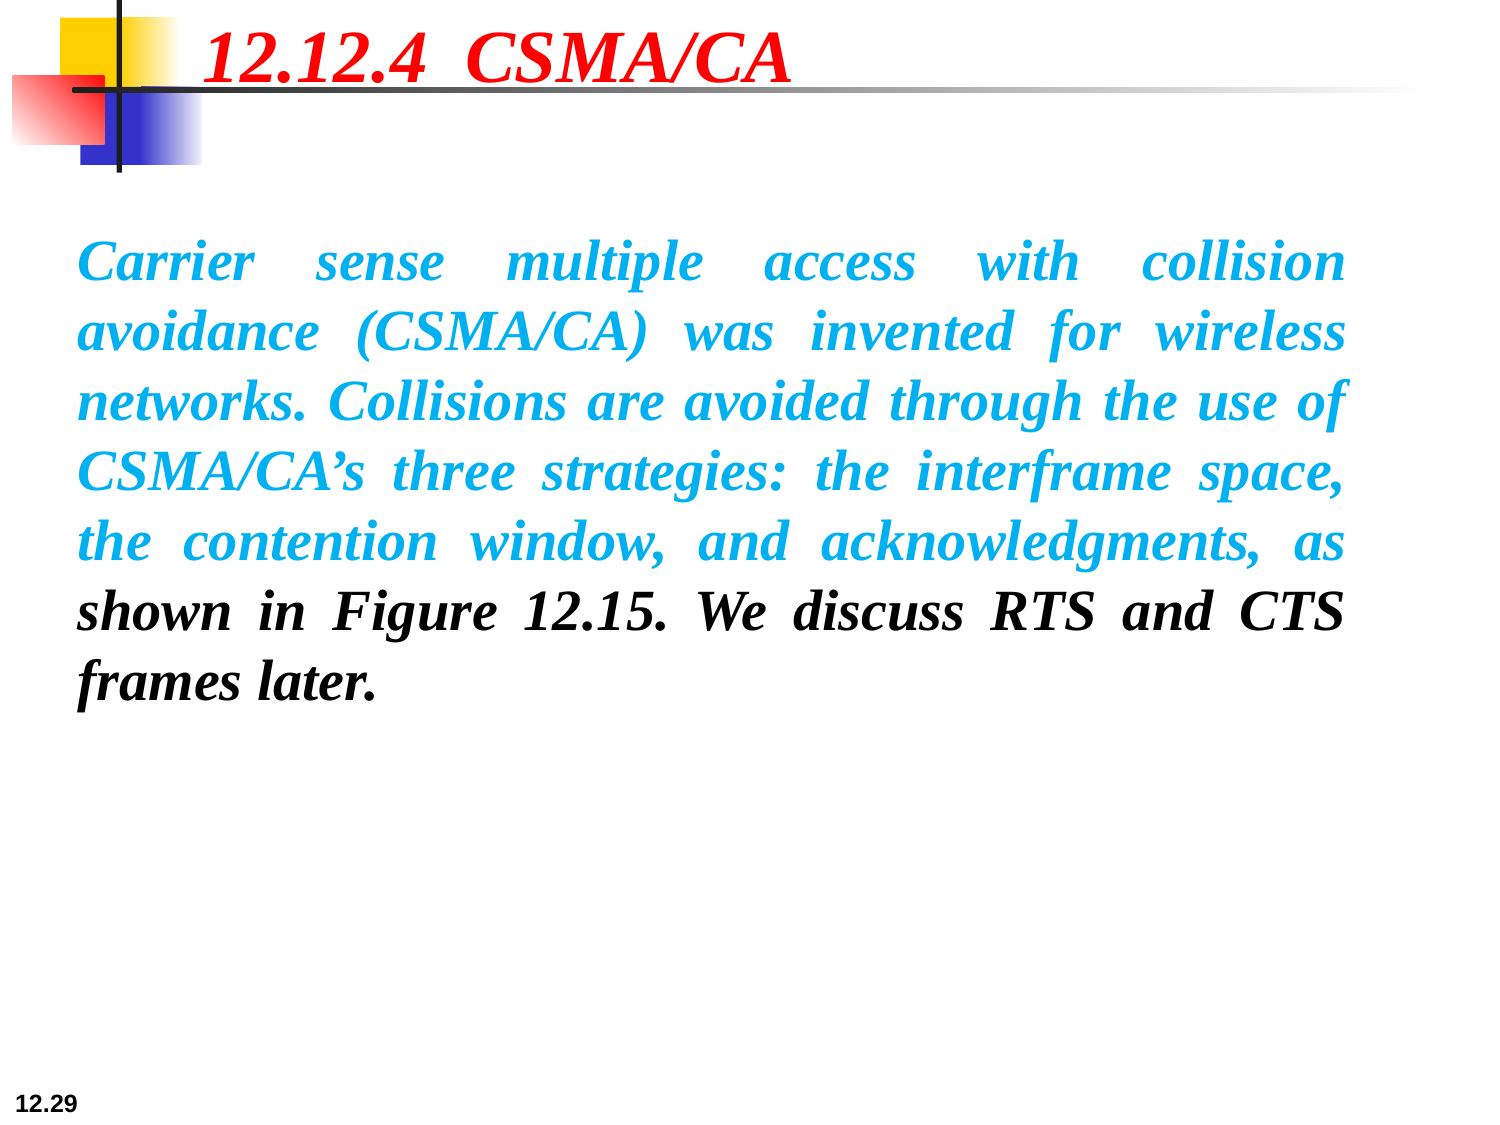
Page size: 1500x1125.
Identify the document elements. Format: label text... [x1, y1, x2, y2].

text_box 12.29 [0, 1049, 313, 1125]
text_box [141, 93, 202, 165]
text_box [12, 75, 105, 145]
text_box [72, 87, 187, 93]
text_box [116, 93, 122, 173]
text_box [810, 87, 1423, 93]
text_box [116, 0, 122, 87]
text_box [122, 93, 141, 165]
text_box [122, 17, 177, 86]
text_box Carrier sense multiple access with collision avoidance (CSMA/CA) was invented for wireless networks. Collisions are avoided through the use of CSMA/CA’s three strategies: the interframe space, the contention window, and acknowledgments, as shown in Figure 12.15. We discuss RTS and CTS frames later. [62, 215, 1363, 720]
text_box 12.12.4 CSMA/CA [187, 0, 810, 105]
text_box [60, 17, 116, 86]
text_box [80, 93, 116, 165]
